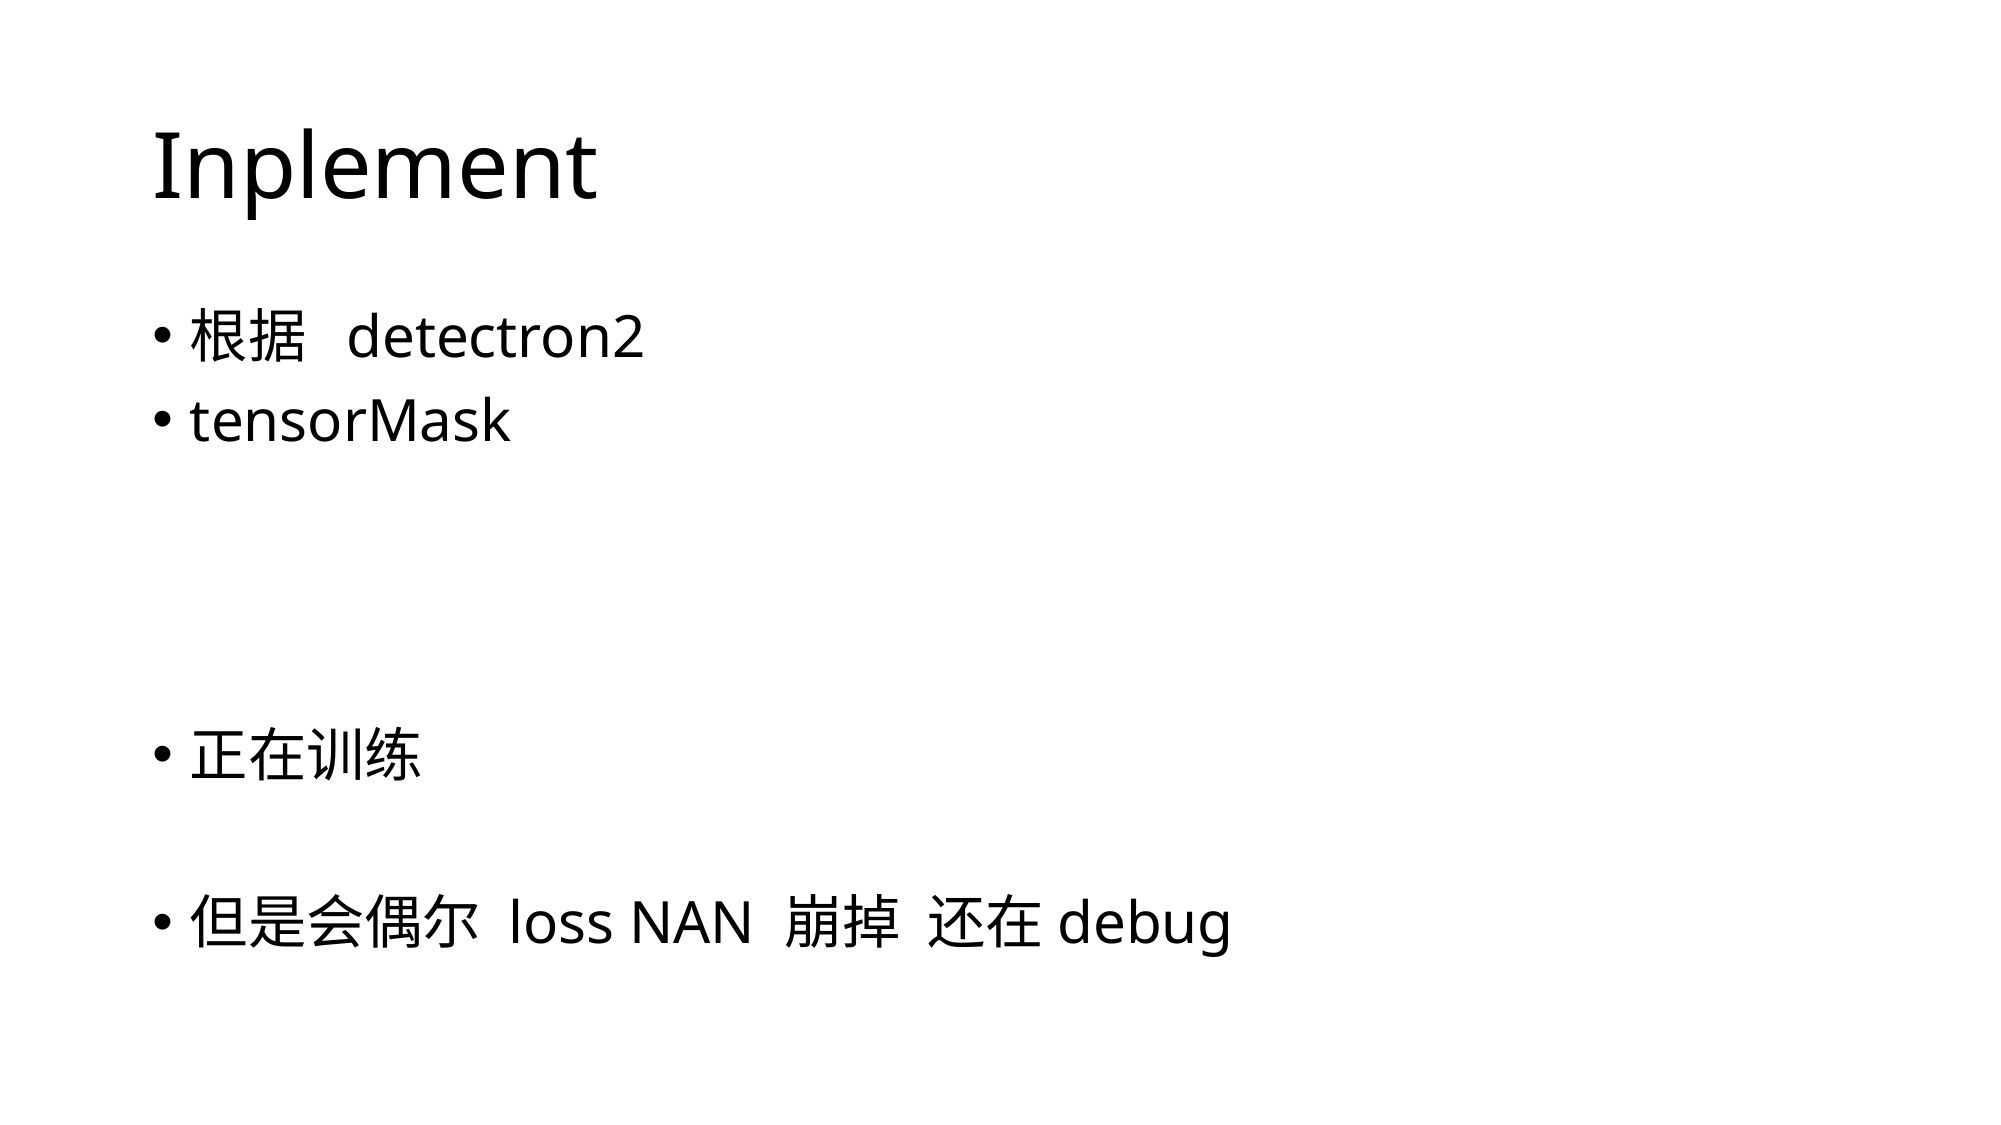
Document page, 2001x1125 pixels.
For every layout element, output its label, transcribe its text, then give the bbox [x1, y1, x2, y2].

title Inplement [137, 59, 1863, 278]
list 根据 detectron2 tensorMask 正在训练 但是会偶尔 loss NAN 崩掉 还在debug [137, 299, 1863, 1014]
